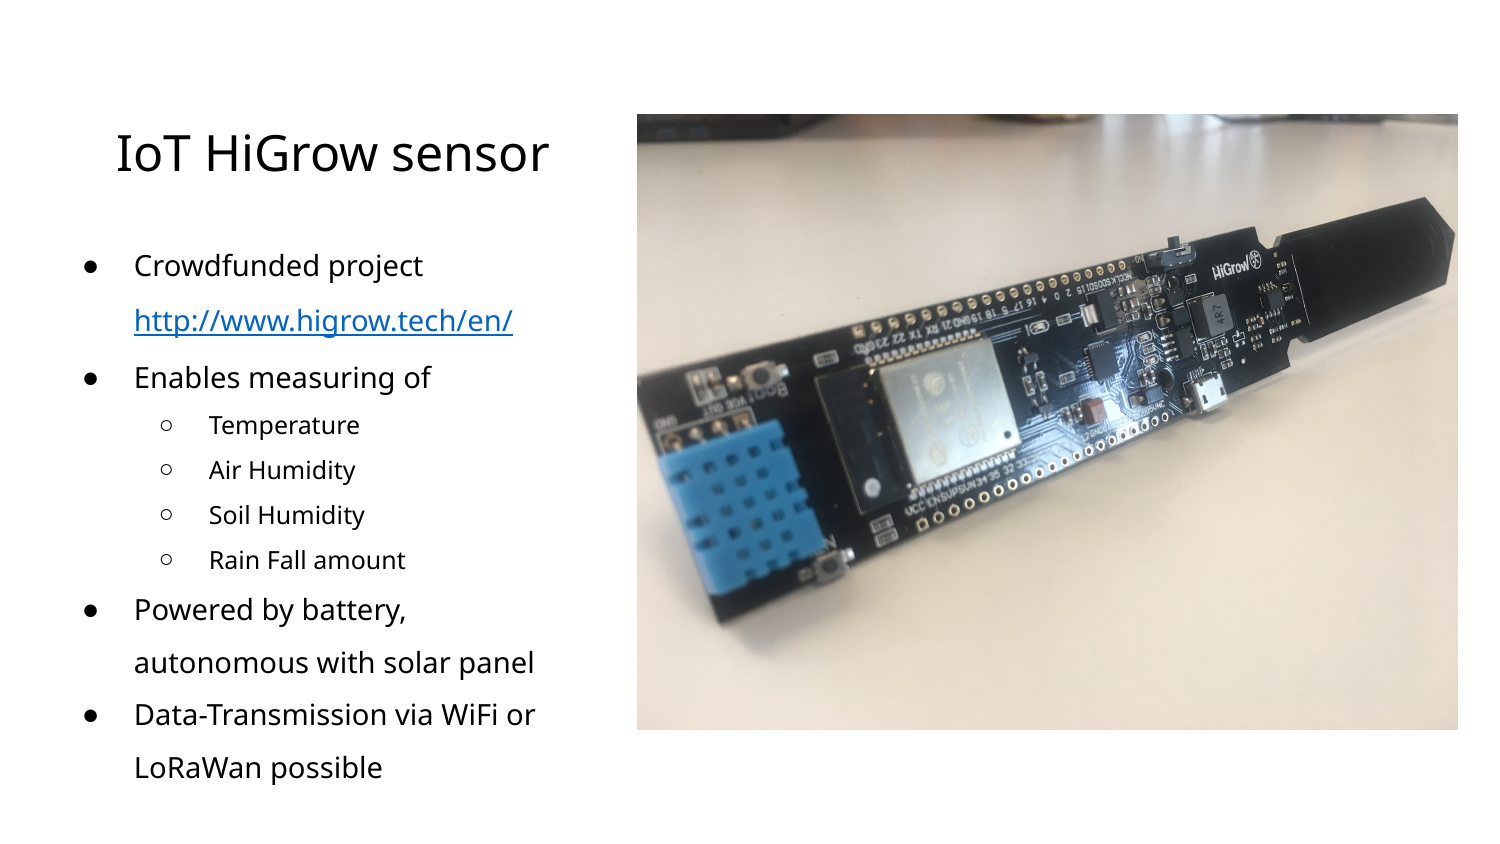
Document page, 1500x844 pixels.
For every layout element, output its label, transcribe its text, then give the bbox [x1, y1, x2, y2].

picture [637, 114, 1458, 730]
title IoT HiGrow sensor [103, 56, 588, 190]
list Crowdfunded project http://www.higrow.tech/en/ Enables measuring of Temperature Air Humidity Soil Humidity Rain Fall amount Powered by battery, autonomous with solar panel Data-Transmission via WiFi or LoRaWan possible [46, 223, 588, 785]
